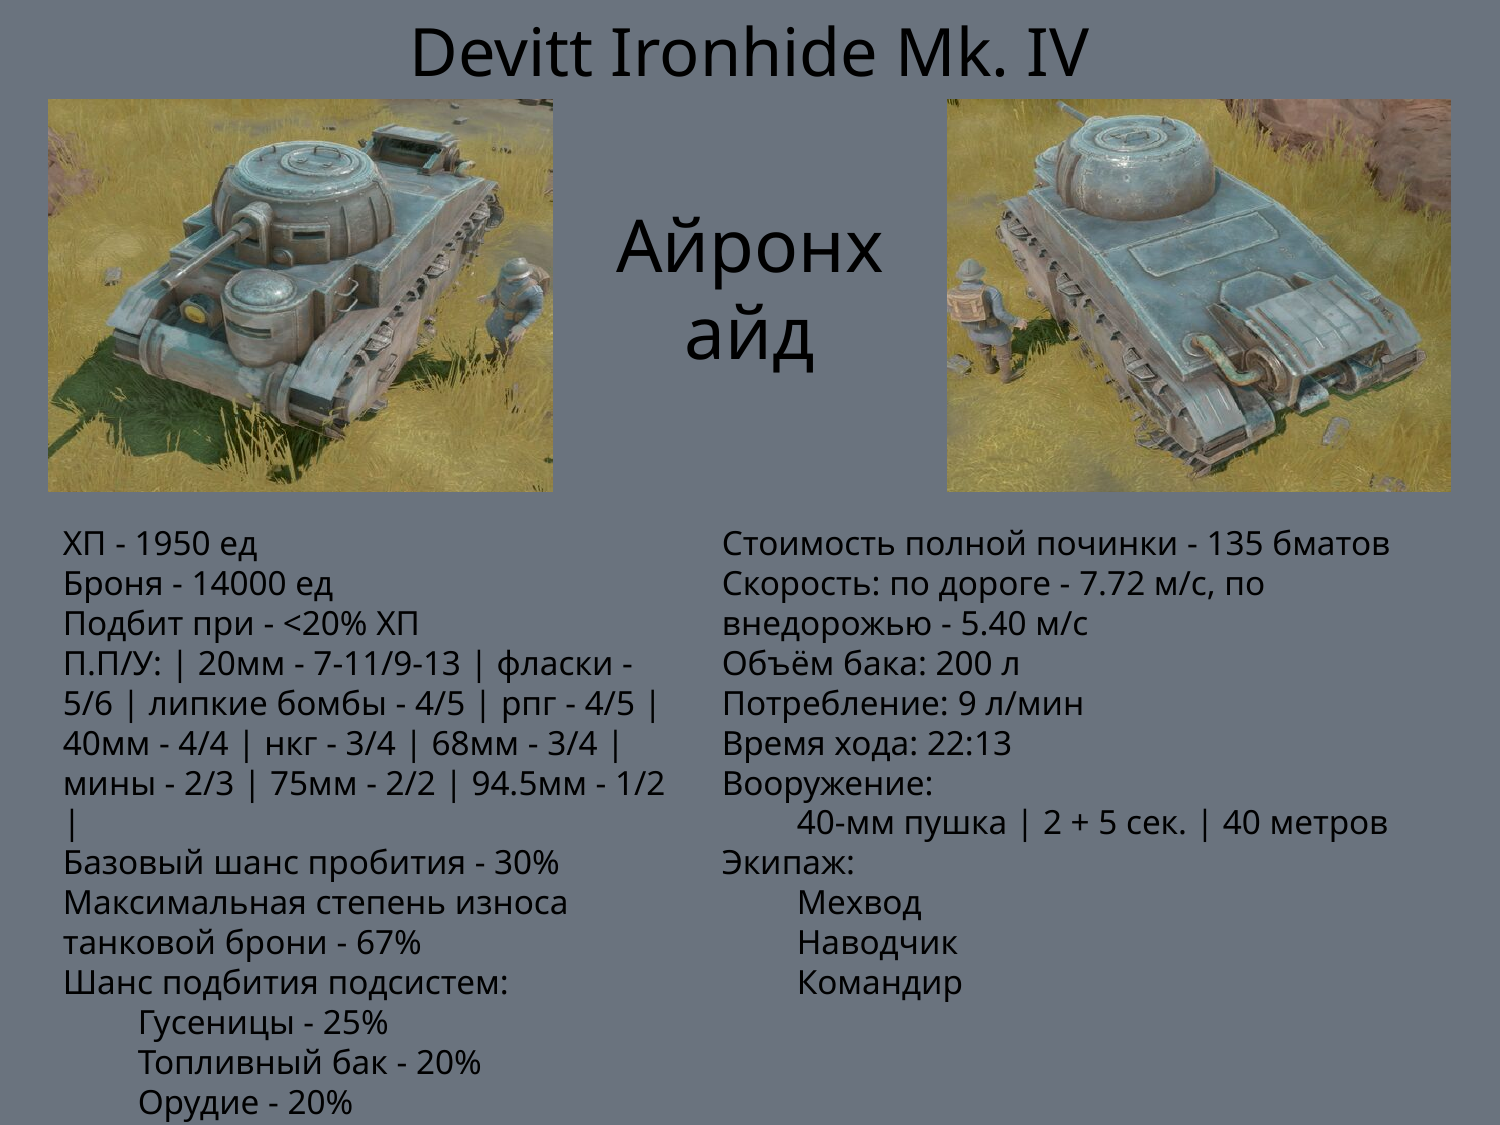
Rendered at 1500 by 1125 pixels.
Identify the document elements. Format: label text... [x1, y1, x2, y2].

text_box Стоимость полной починки - 135 бматов Скорость: по дороге - 7.72 м/с, по внедорожью - 5.40 м/с Объём бака: 200 л Потребление: 9 л/мин Время хода: 22:13 Вооружение: 40-мм пушка | 2 + 5 сек. | 40 метров Экипаж: Мехвод Наводчик Командир [707, 514, 1500, 1009]
title Devitt Ironhide Mk. IV [75, 0, 1425, 100]
text_box Айронхайд [597, 191, 903, 382]
text_box ХП - 1950 ед Броня - 14000 ед Подбит при - <20% ХП П.П/У: | 20мм - 7-11/9-13 | фласки - 5/6 | липкие бомбы - 4/5 | рпг - 4/5 | 40мм - 4/4 | нкг - 3/4 | 68мм - 3/4 | мины - 2/3 | 75мм - 2/2 | 94.5мм - 1/2 | Базовый шанс пробития - 30% Максимальная степень износа танковой брони - 67% Шанс подбития подсистем: Гусеницы - 25% Топливный бак - 20% Орудие - 20% [48, 514, 708, 1125]
picture [947, 99, 1452, 492]
picture [48, 99, 553, 492]
